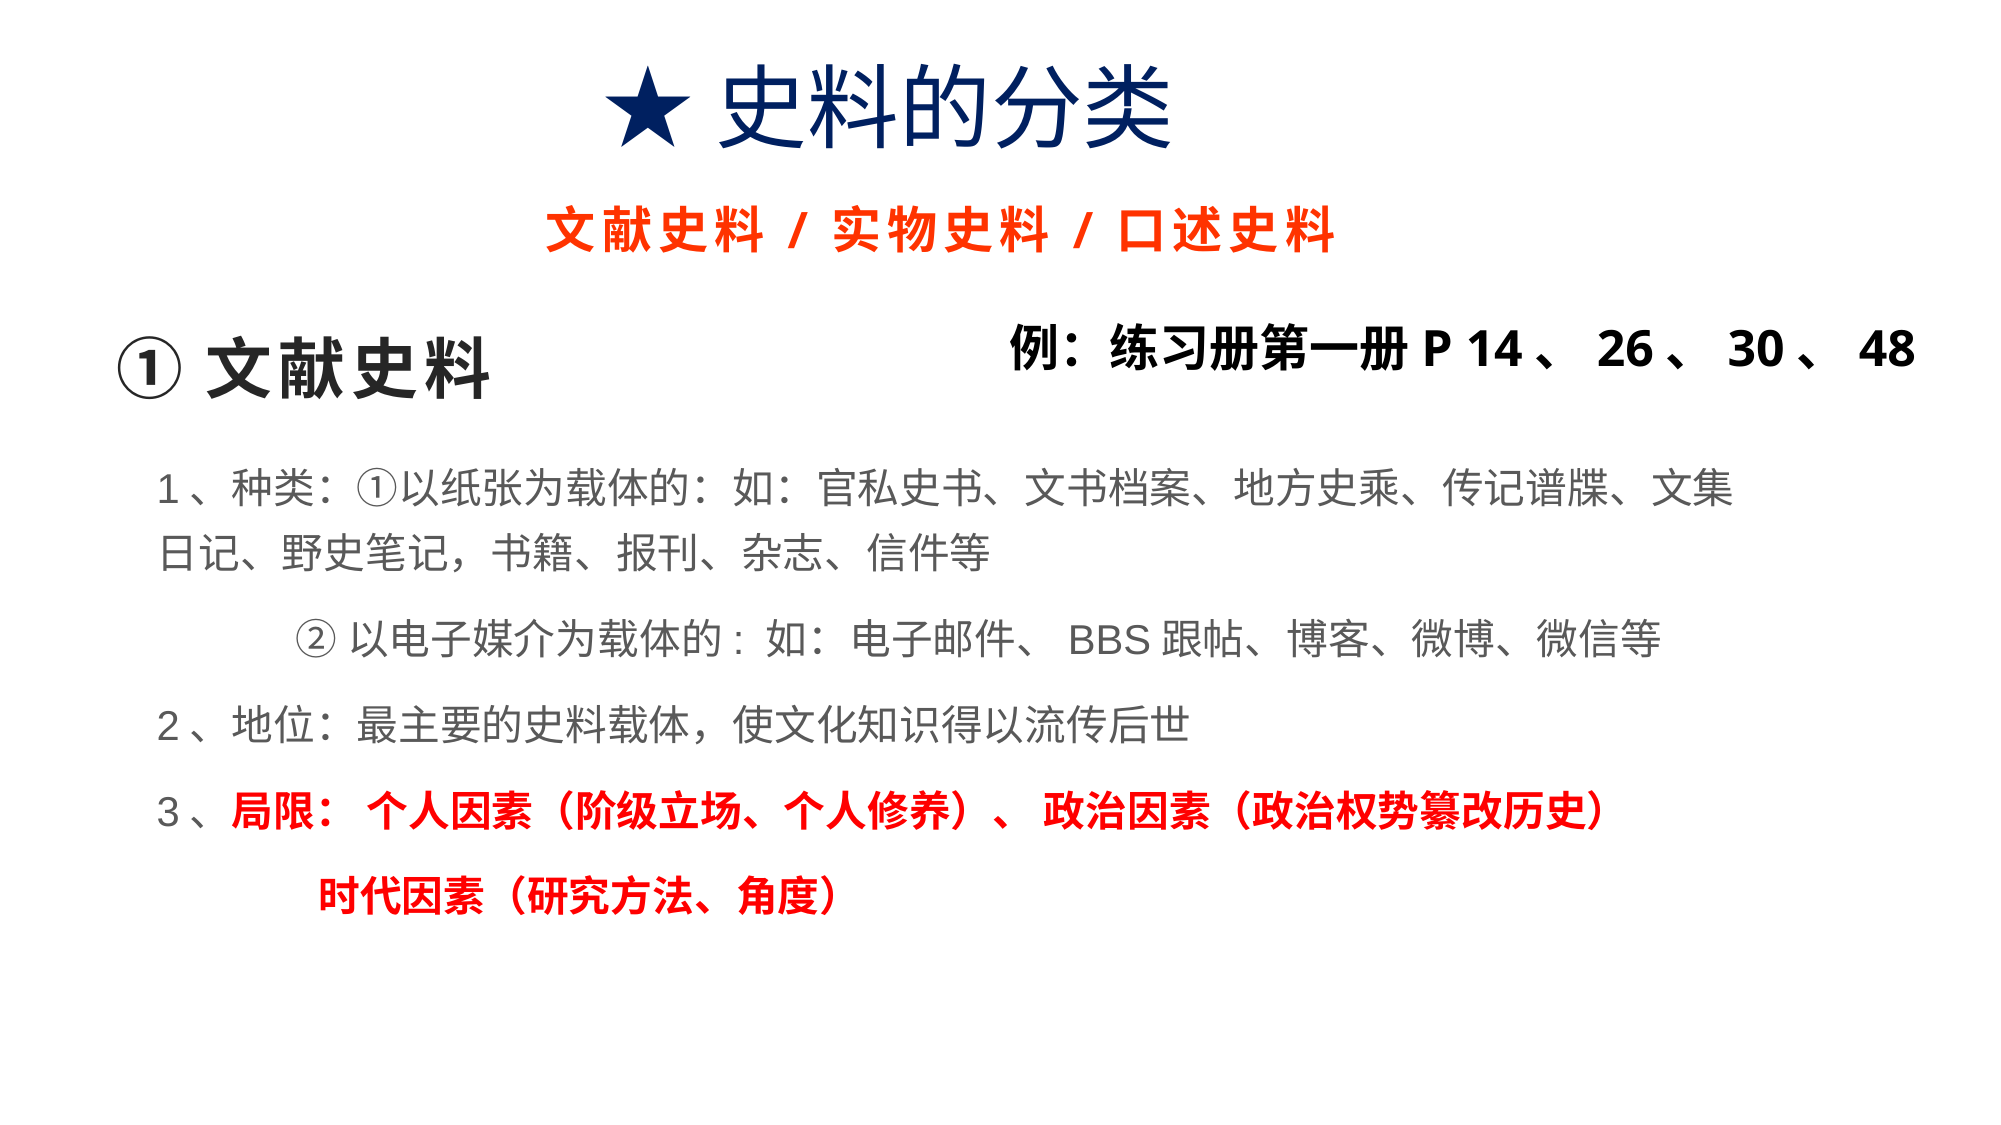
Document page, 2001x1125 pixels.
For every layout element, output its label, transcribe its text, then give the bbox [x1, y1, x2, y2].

text_box 例：练习册第一册P 14、26、30、48 [994, 308, 1931, 384]
list 1、种类：①以纸张为载体的：如：官私史书、文书档案、地方史乘、传记谱牒、文集日记、野史笔记，书籍、报刊、杂志、信件等 ②以电子媒介为载体的: 如：电子邮件、BBS跟帖、博客、微博、微信等 2、地位：最主要的史料载体，使文化知识得以流传后世 3、局限： 个人因素（阶级立场、个人修养）、 政治因素（政治权势纂改历史） 时代因素（研究方法、角度） [141, 439, 1773, 1013]
title ①文献史料 [101, 309, 1902, 425]
text_box ★史料的分类 [587, 42, 1190, 168]
text_box 文献史料/实物史料/口述史料 [531, 134, 1367, 323]
